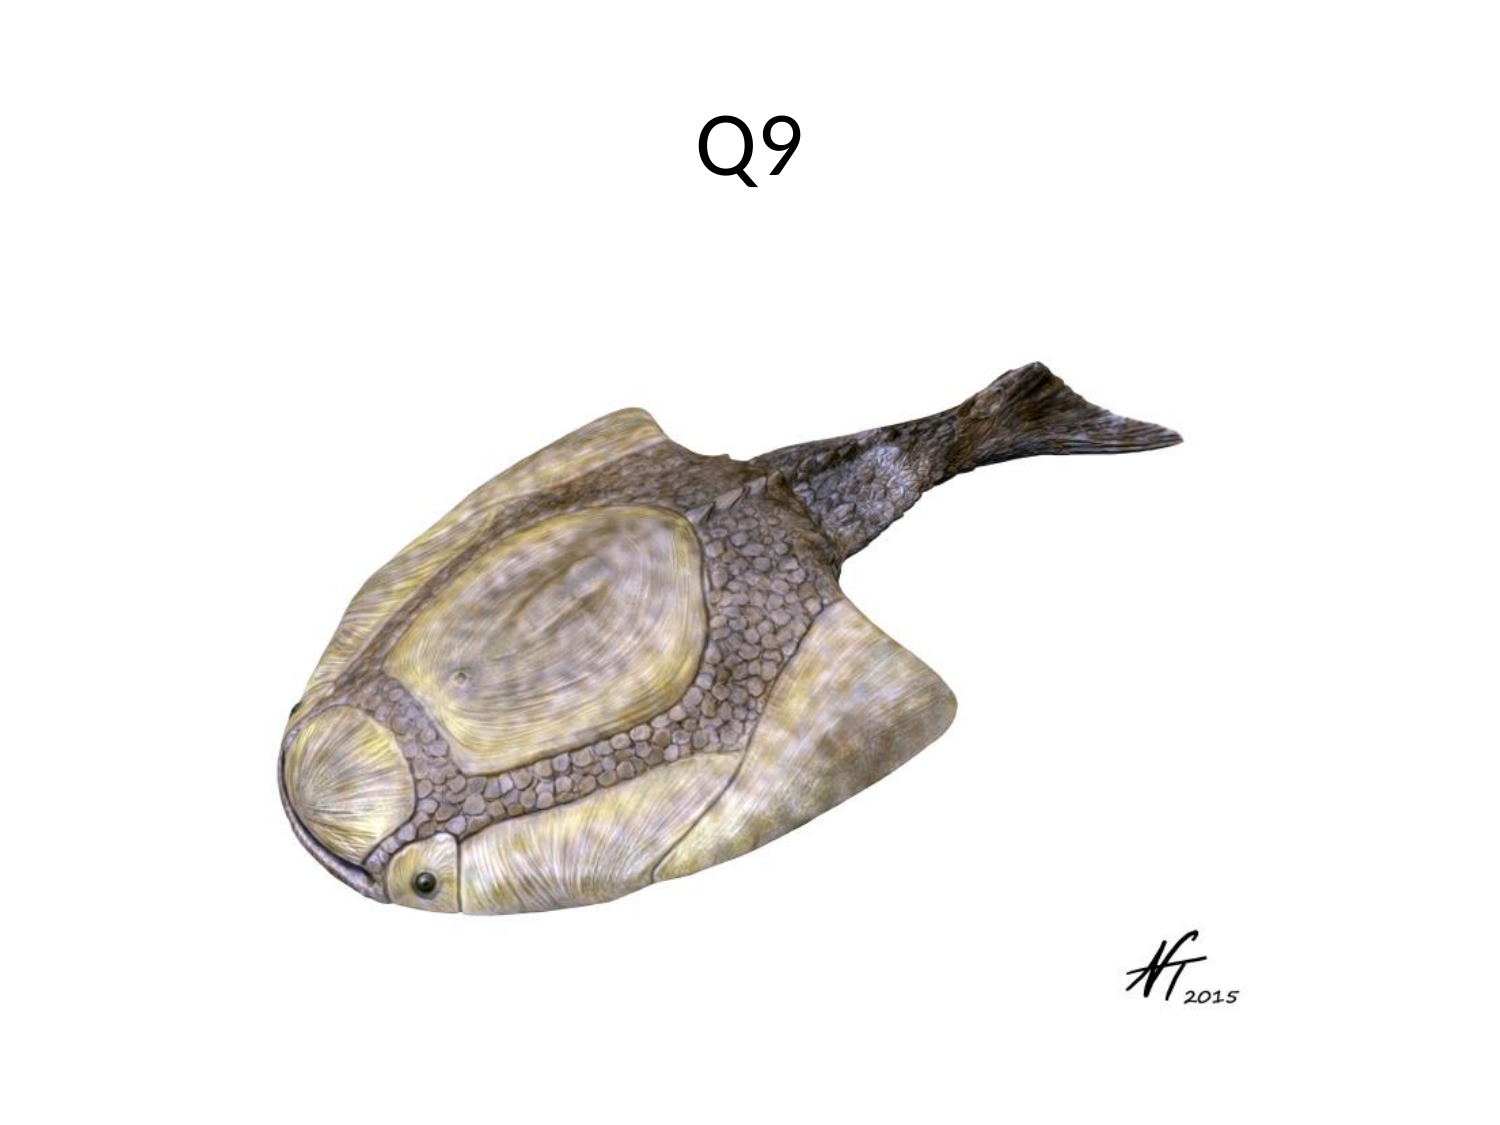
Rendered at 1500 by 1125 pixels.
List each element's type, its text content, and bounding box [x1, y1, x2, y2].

title Q9 [75, 45, 1425, 233]
picture [182, 216, 1269, 1032]
